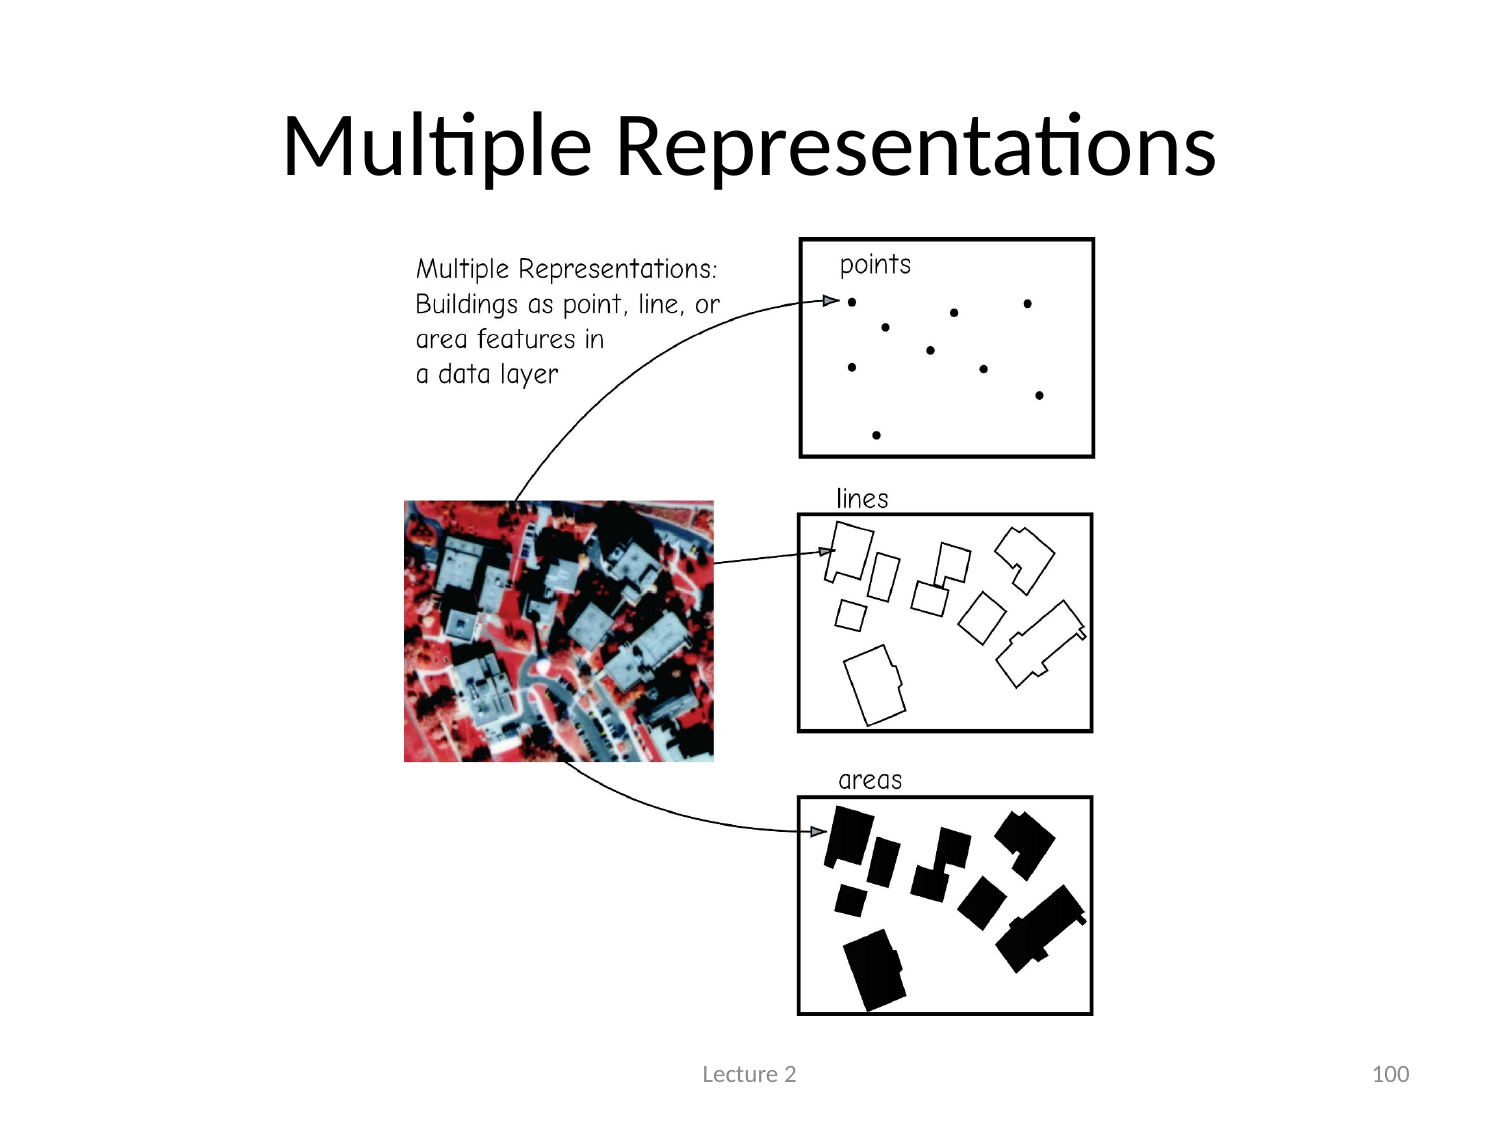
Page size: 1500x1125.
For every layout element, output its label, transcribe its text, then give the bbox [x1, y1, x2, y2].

picture [404, 237, 1096, 1016]
title Multiple Representations [75, 45, 1425, 233]
footer Lecture 2 [512, 1042, 988, 1103]
slide_number 100 [1074, 1042, 1425, 1103]
